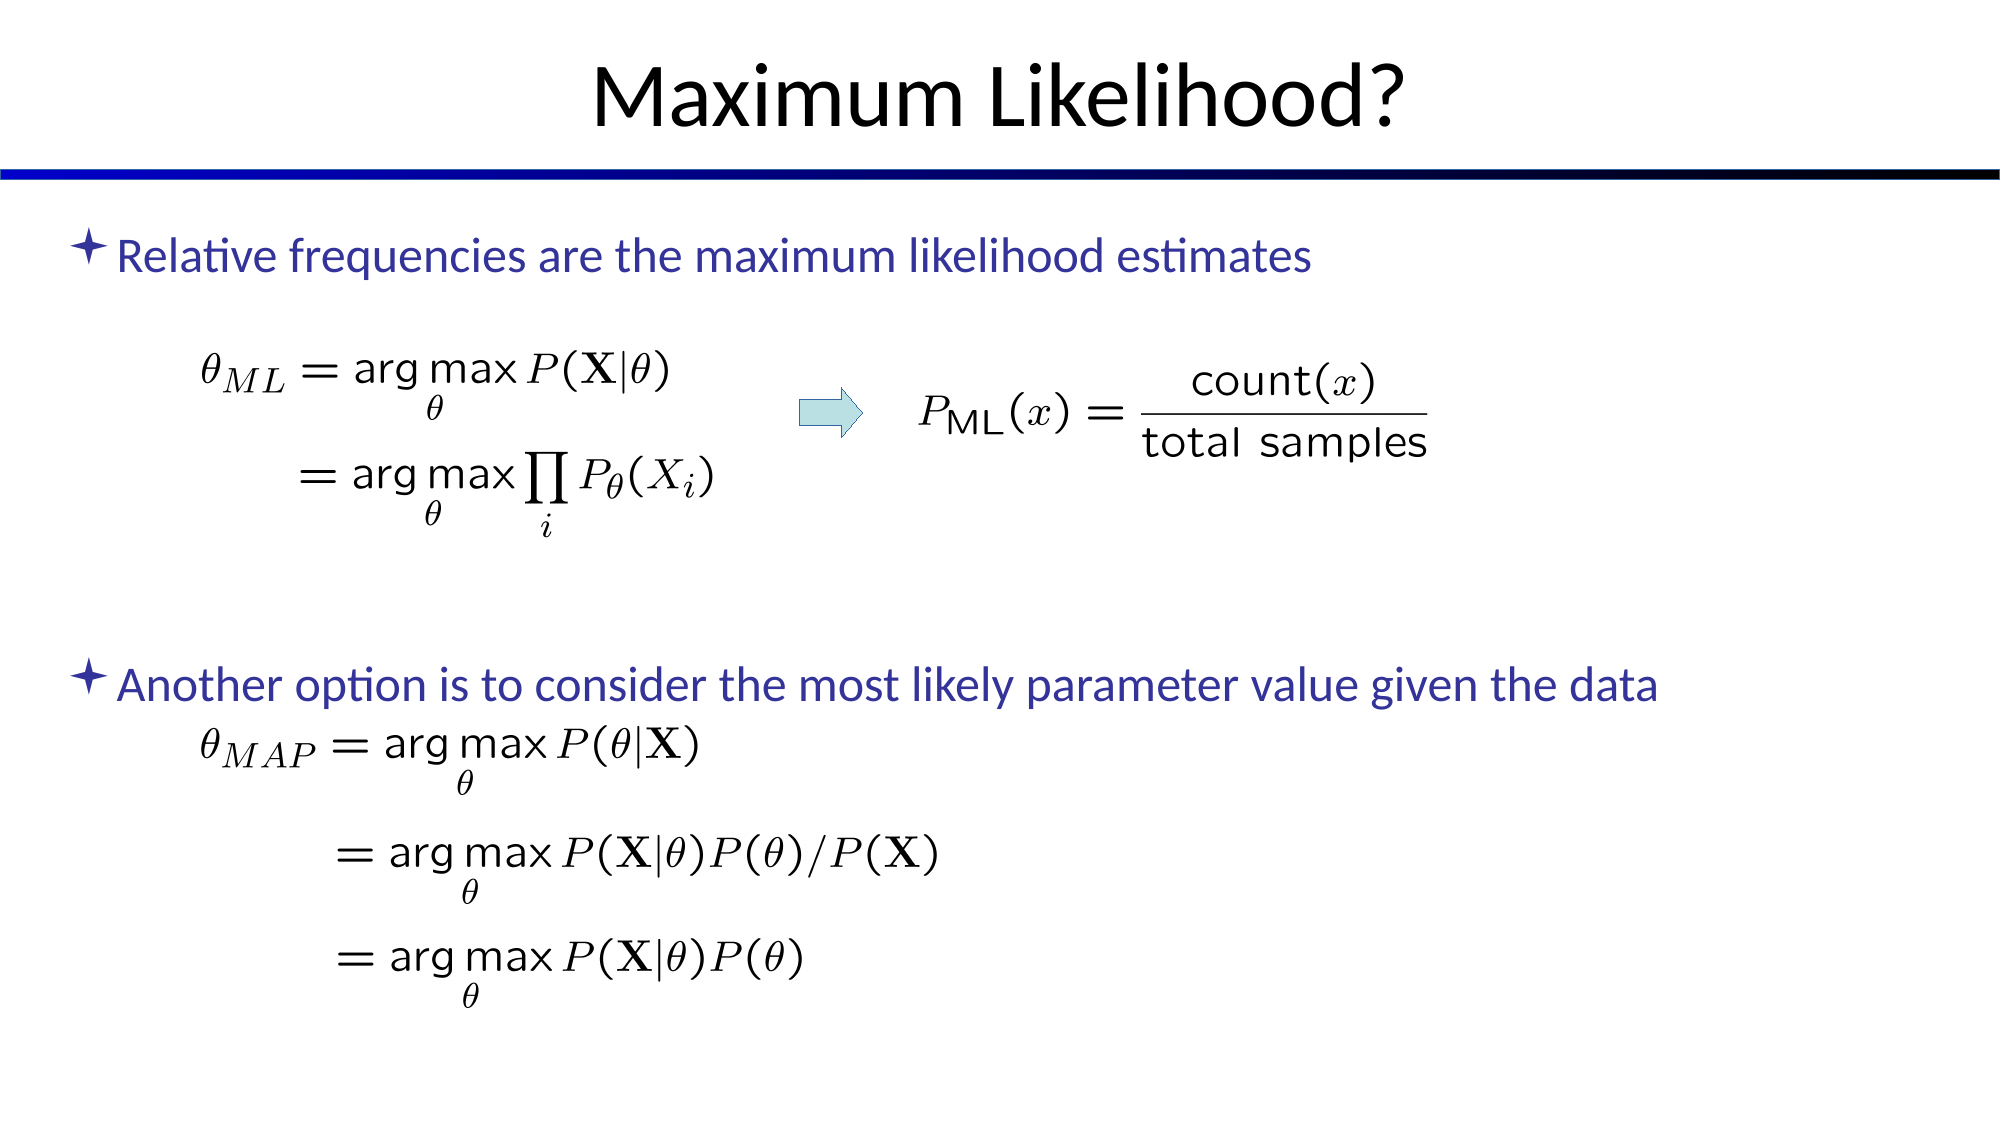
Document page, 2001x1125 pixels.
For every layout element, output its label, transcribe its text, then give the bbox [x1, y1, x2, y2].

picture [300, 450, 713, 538]
picture [917, 362, 1428, 463]
text_box [799, 387, 863, 438]
title Maximum Likelihood? [0, 0, 2000, 184]
picture [337, 937, 803, 1009]
picture [199, 724, 700, 796]
picture [199, 349, 668, 421]
list Relative frequencies are the maximum likelihood estimates Another option is to consider the most likely parameter value given the data [66, 228, 1934, 1006]
picture [336, 833, 938, 904]
